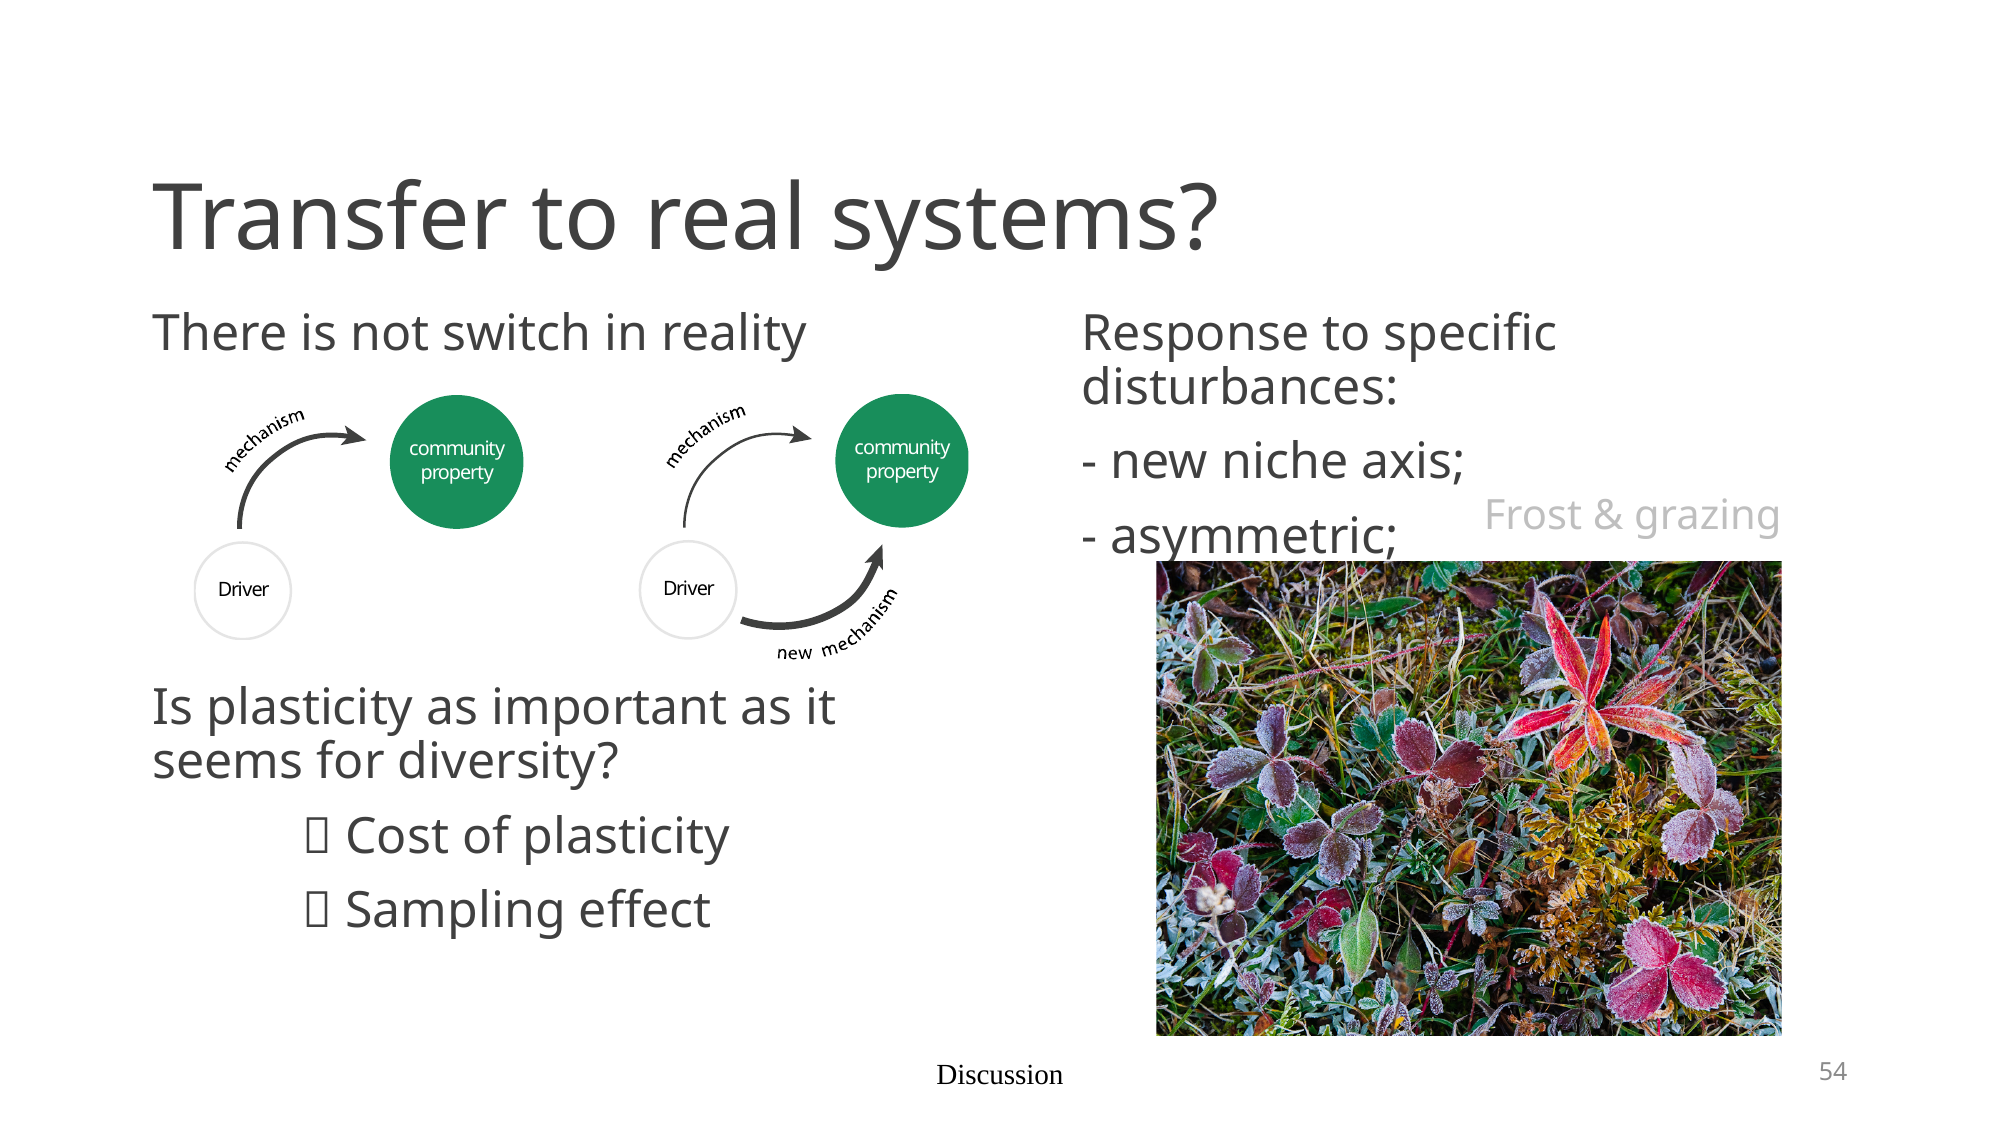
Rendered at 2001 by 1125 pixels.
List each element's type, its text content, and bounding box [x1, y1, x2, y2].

list There is not switch in reality Is plasticity as important as it seems for diversity?  Cost of plasticity  Sampling effect [137, 299, 988, 1014]
list Response to specific disturbances: - new niche axis; - asymmetric; [1066, 299, 1863, 1014]
footer Discussion [662, 1042, 1338, 1103]
title Transfer to real systems? [137, 59, 1863, 278]
text_box Frost & grazing [1468, 479, 1837, 545]
picture [1156, 561, 1782, 1036]
picture [193, 394, 525, 640]
picture [637, 394, 969, 664]
slide_number 54 [1412, 1042, 1863, 1103]
